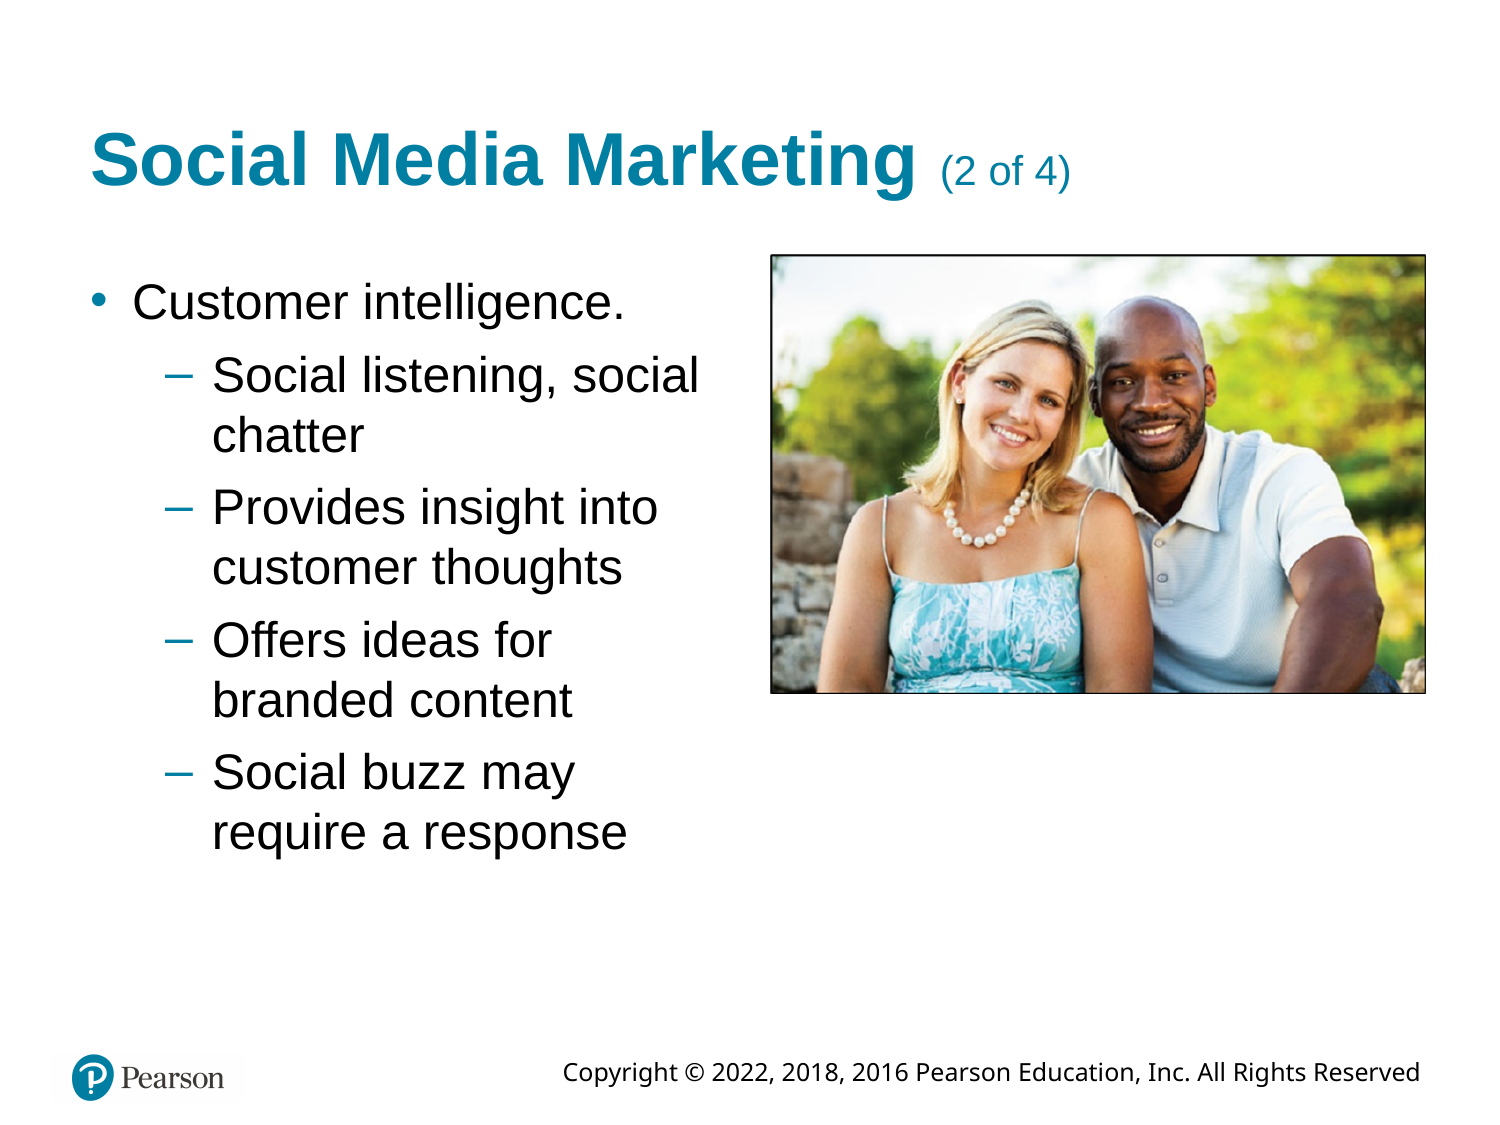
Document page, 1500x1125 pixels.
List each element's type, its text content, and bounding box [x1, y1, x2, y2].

picture [51, 1053, 245, 1102]
list Customer intelligence. Social listening, social chatter Provides insight into customer thoughts Offers ideas for branded content Social buzz may require a response [75, 254, 730, 983]
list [769, 254, 1426, 694]
title Social Media Marketing (2 of 4) [75, 35, 1425, 216]
